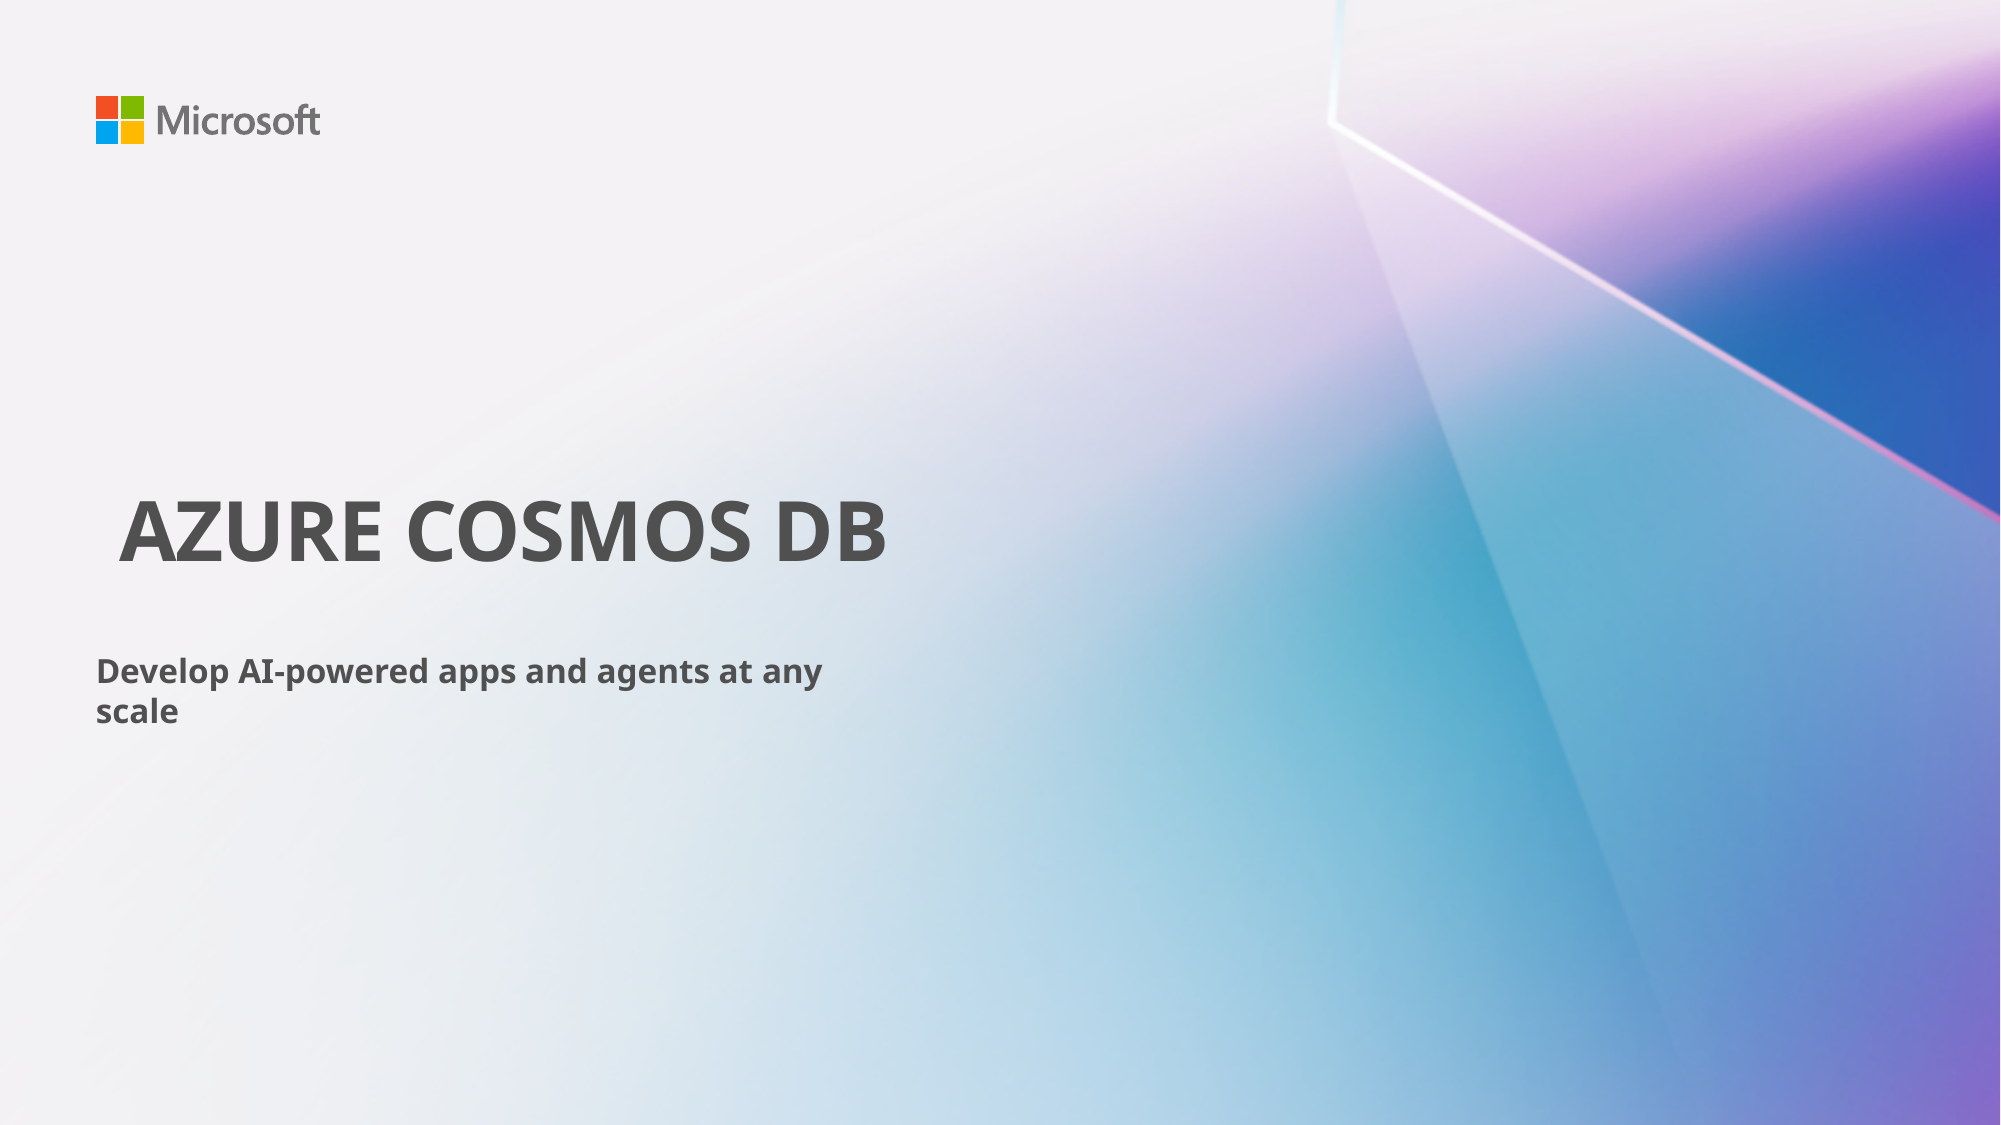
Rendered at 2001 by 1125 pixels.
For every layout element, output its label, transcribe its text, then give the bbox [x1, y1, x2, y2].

picture [0, 0, 2001, 1125]
title Azure Cosmos DB [95, 488, 913, 580]
list Develop AI-powered apps and agents at any scale [95, 650, 913, 733]
